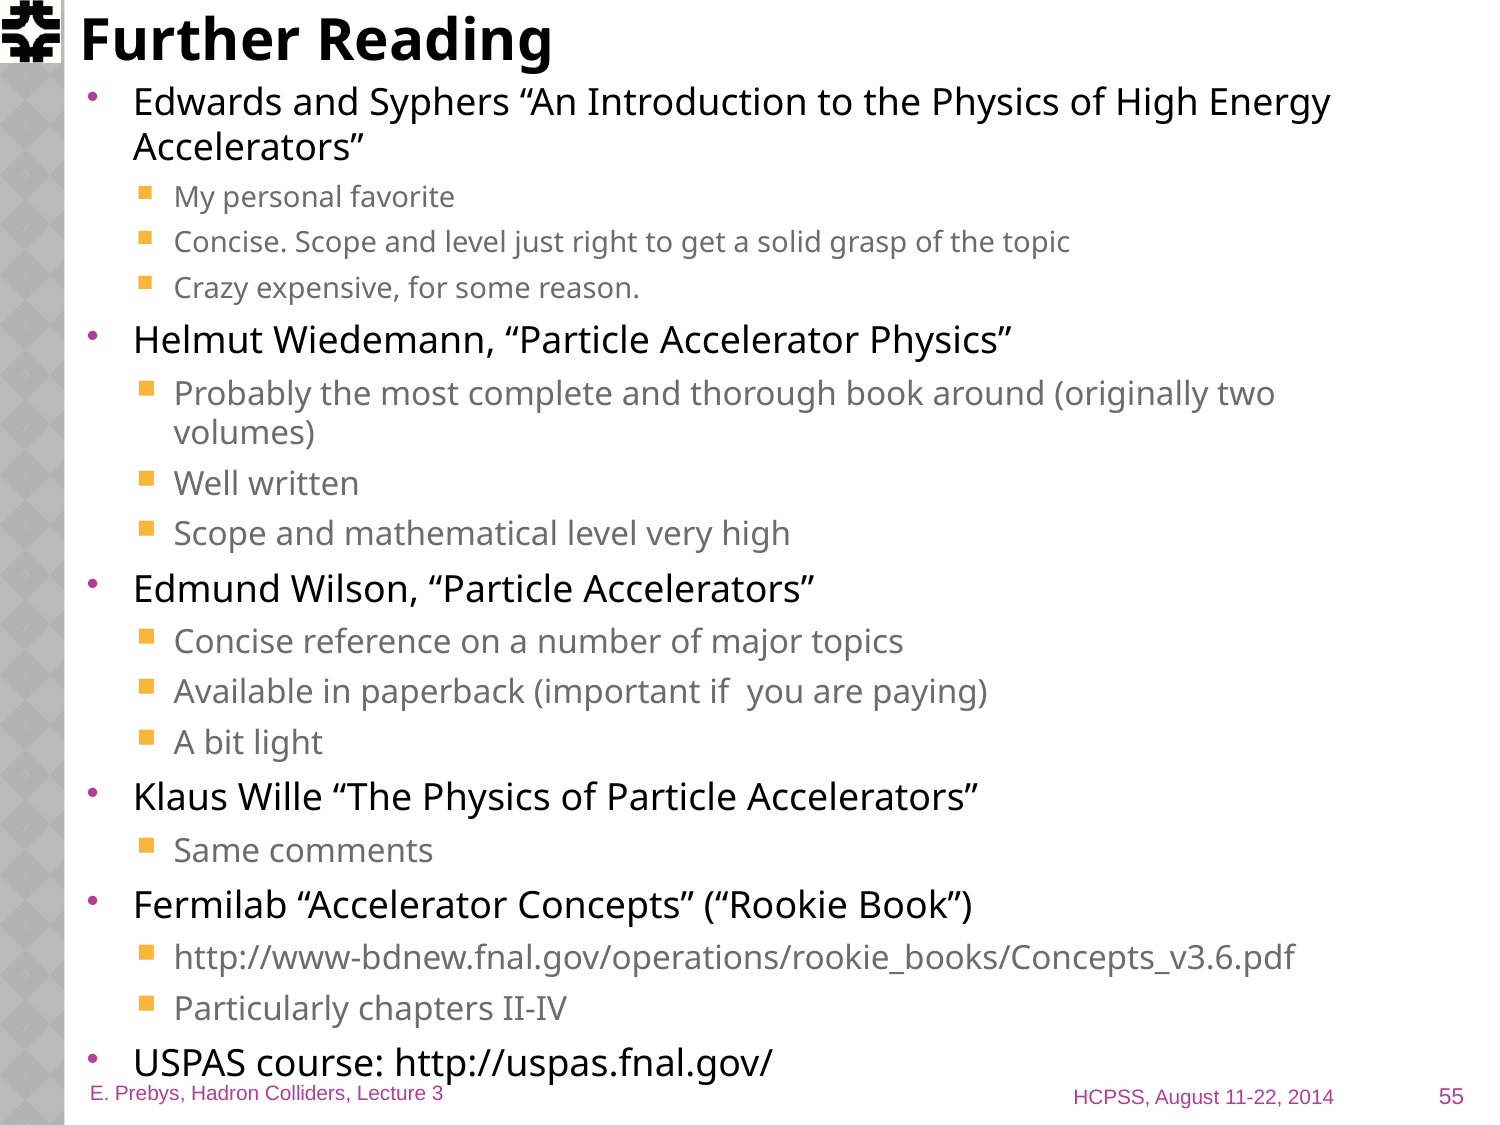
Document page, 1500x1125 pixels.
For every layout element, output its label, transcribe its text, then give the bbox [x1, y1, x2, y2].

slide_number 55 [1367, 1071, 1465, 1110]
title Further Reading [72, 0, 1428, 70]
list Edwards and Syphers “An Introduction to the Physics of High Energy Accelerators” My personal favorite Concise. Scope and level just right to get a solid grasp of the topic Crazy expensive, for some reason. Helmut Wiedemann, “Particle Accelerator Physics” Probably the most complete and thorough book around (originally two volumes) Well written Scope and mathematical level very high Edmund Wilson, “Particle Accelerators” Concise reference on a number of major topics Available in paperback (important if you are paying) A bit light Klaus Wille “The Physics of Particle Accelerators” Same comments Fermilab “Accelerator Concepts” (“Rookie Book”) http://www-bdnew.fnal.gov/operations/rookie_books/Concepts_v3.6.pdf Particularly chapters II-IV USPAS course: http://uspas.fnal.gov/ [72, 70, 1428, 982]
picture [0, 0, 61, 63]
text_box E. Todesco 2010 20 T, 80% ss 30% NbTi 55 %NbSn 15 %HTS All Je < 400 A/mm2 [0, 0, 65, 1125]
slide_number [827, 1077, 1355, 1110]
footer E. Prebys, Hadron Colliders, Lecture 3 [75, 1075, 709, 1105]
